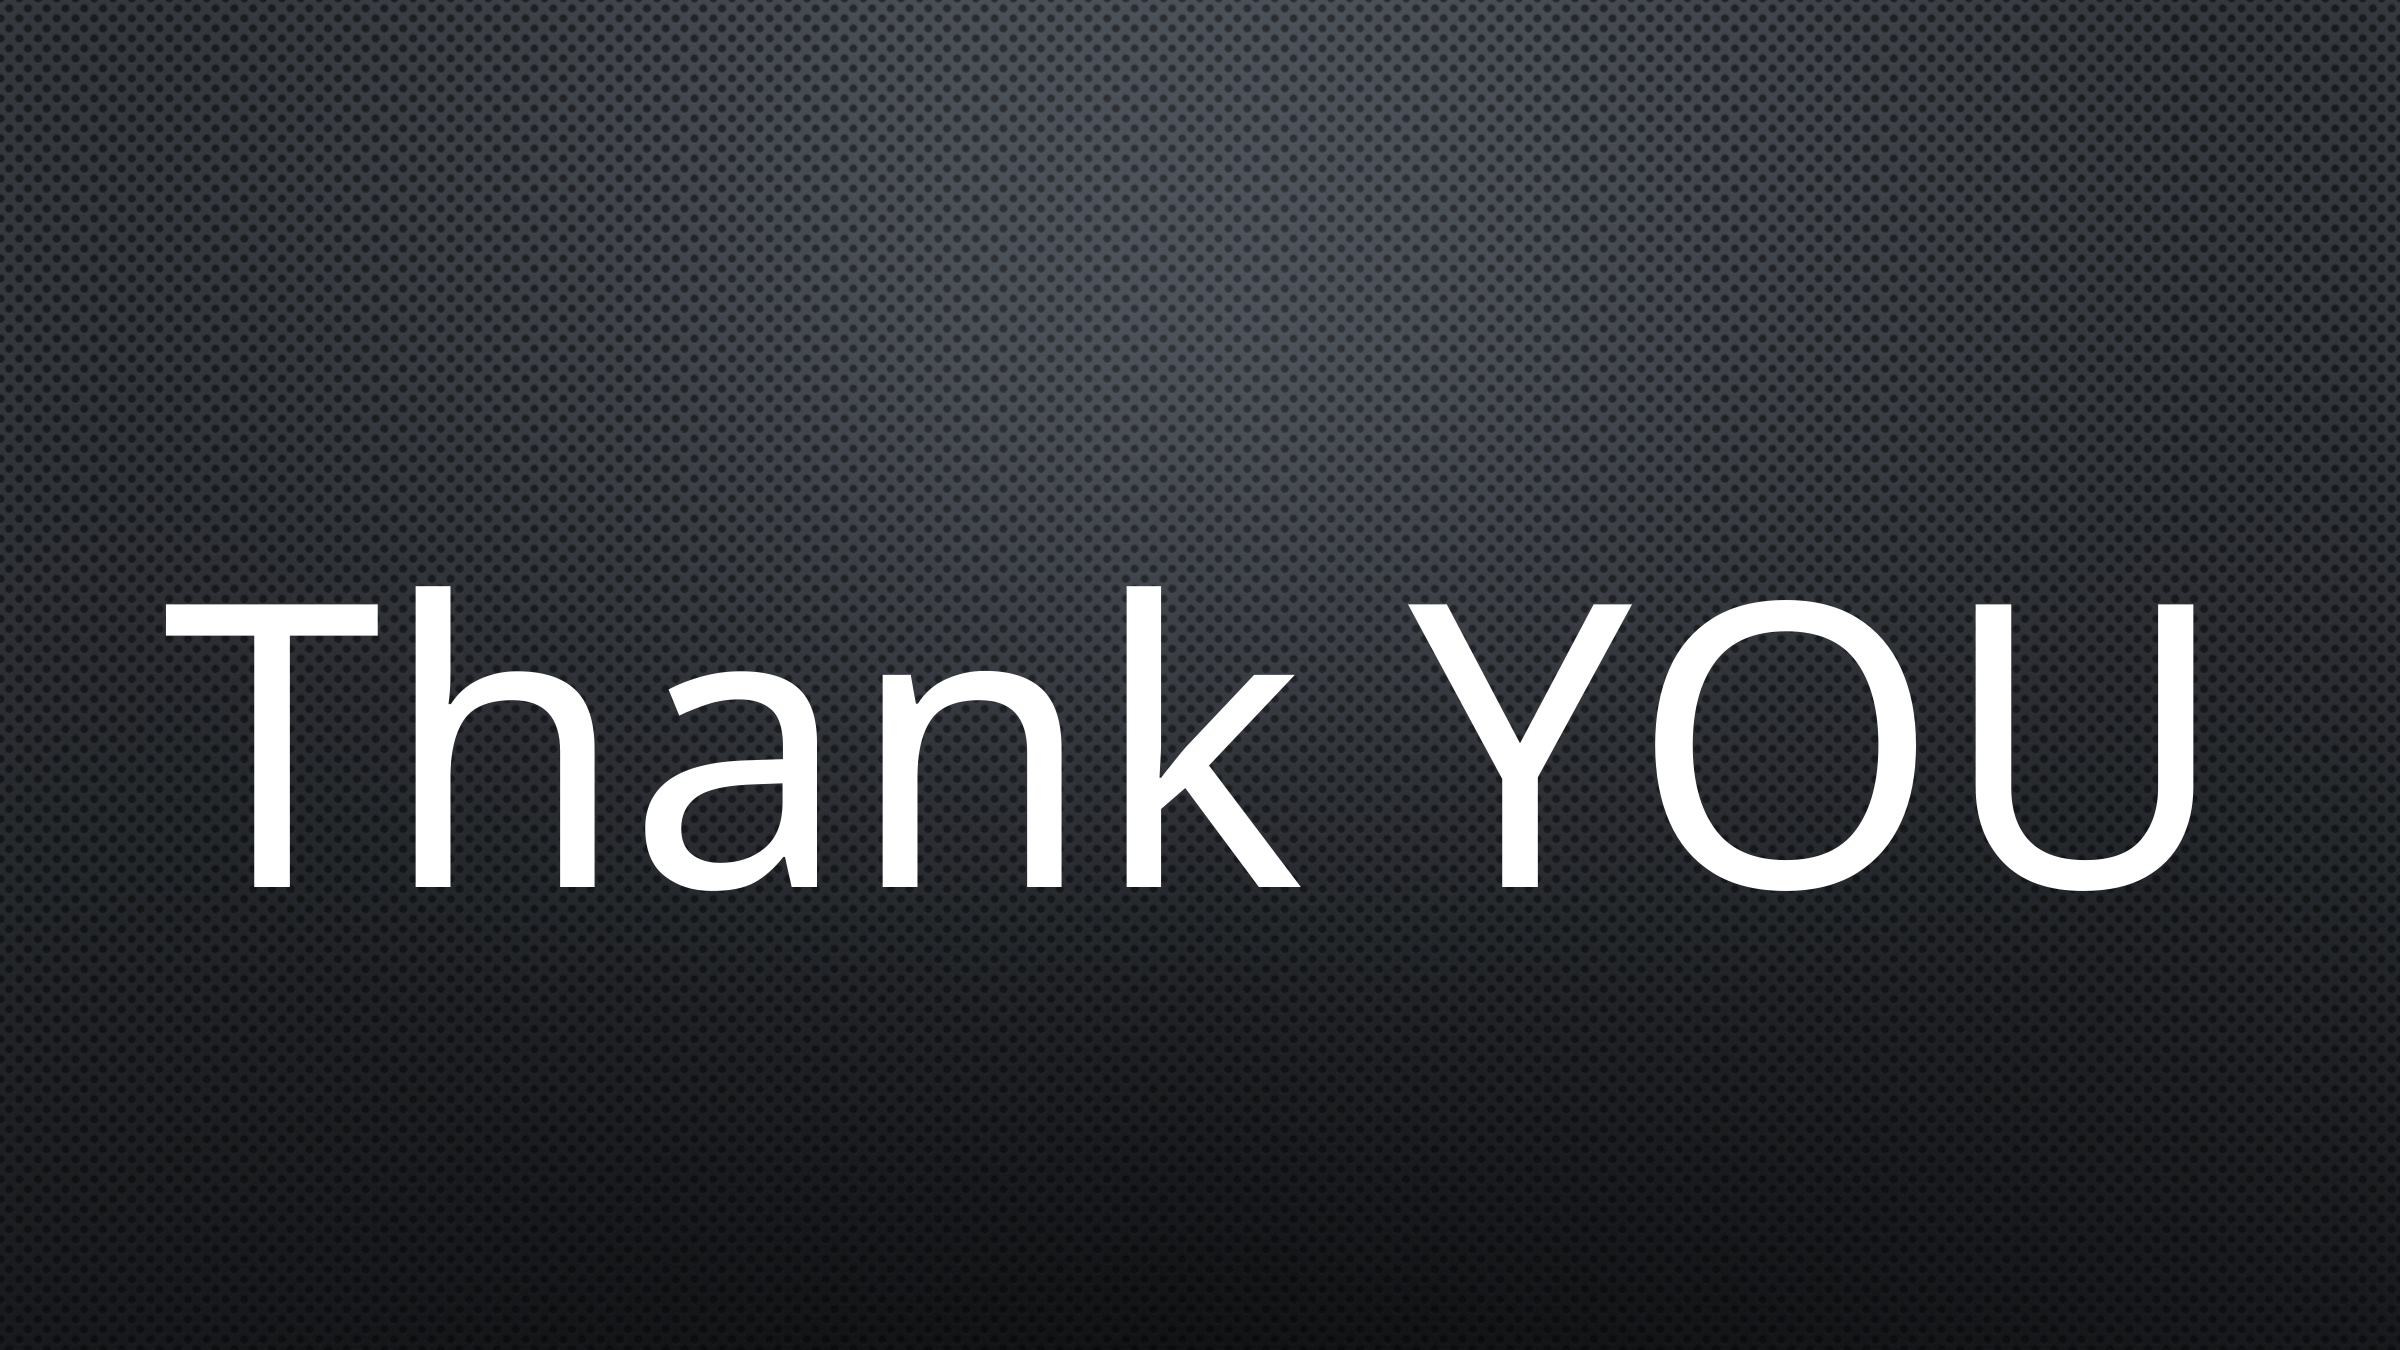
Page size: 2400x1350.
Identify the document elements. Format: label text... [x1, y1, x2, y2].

title Thank YOU [0, 0, 2393, 975]
